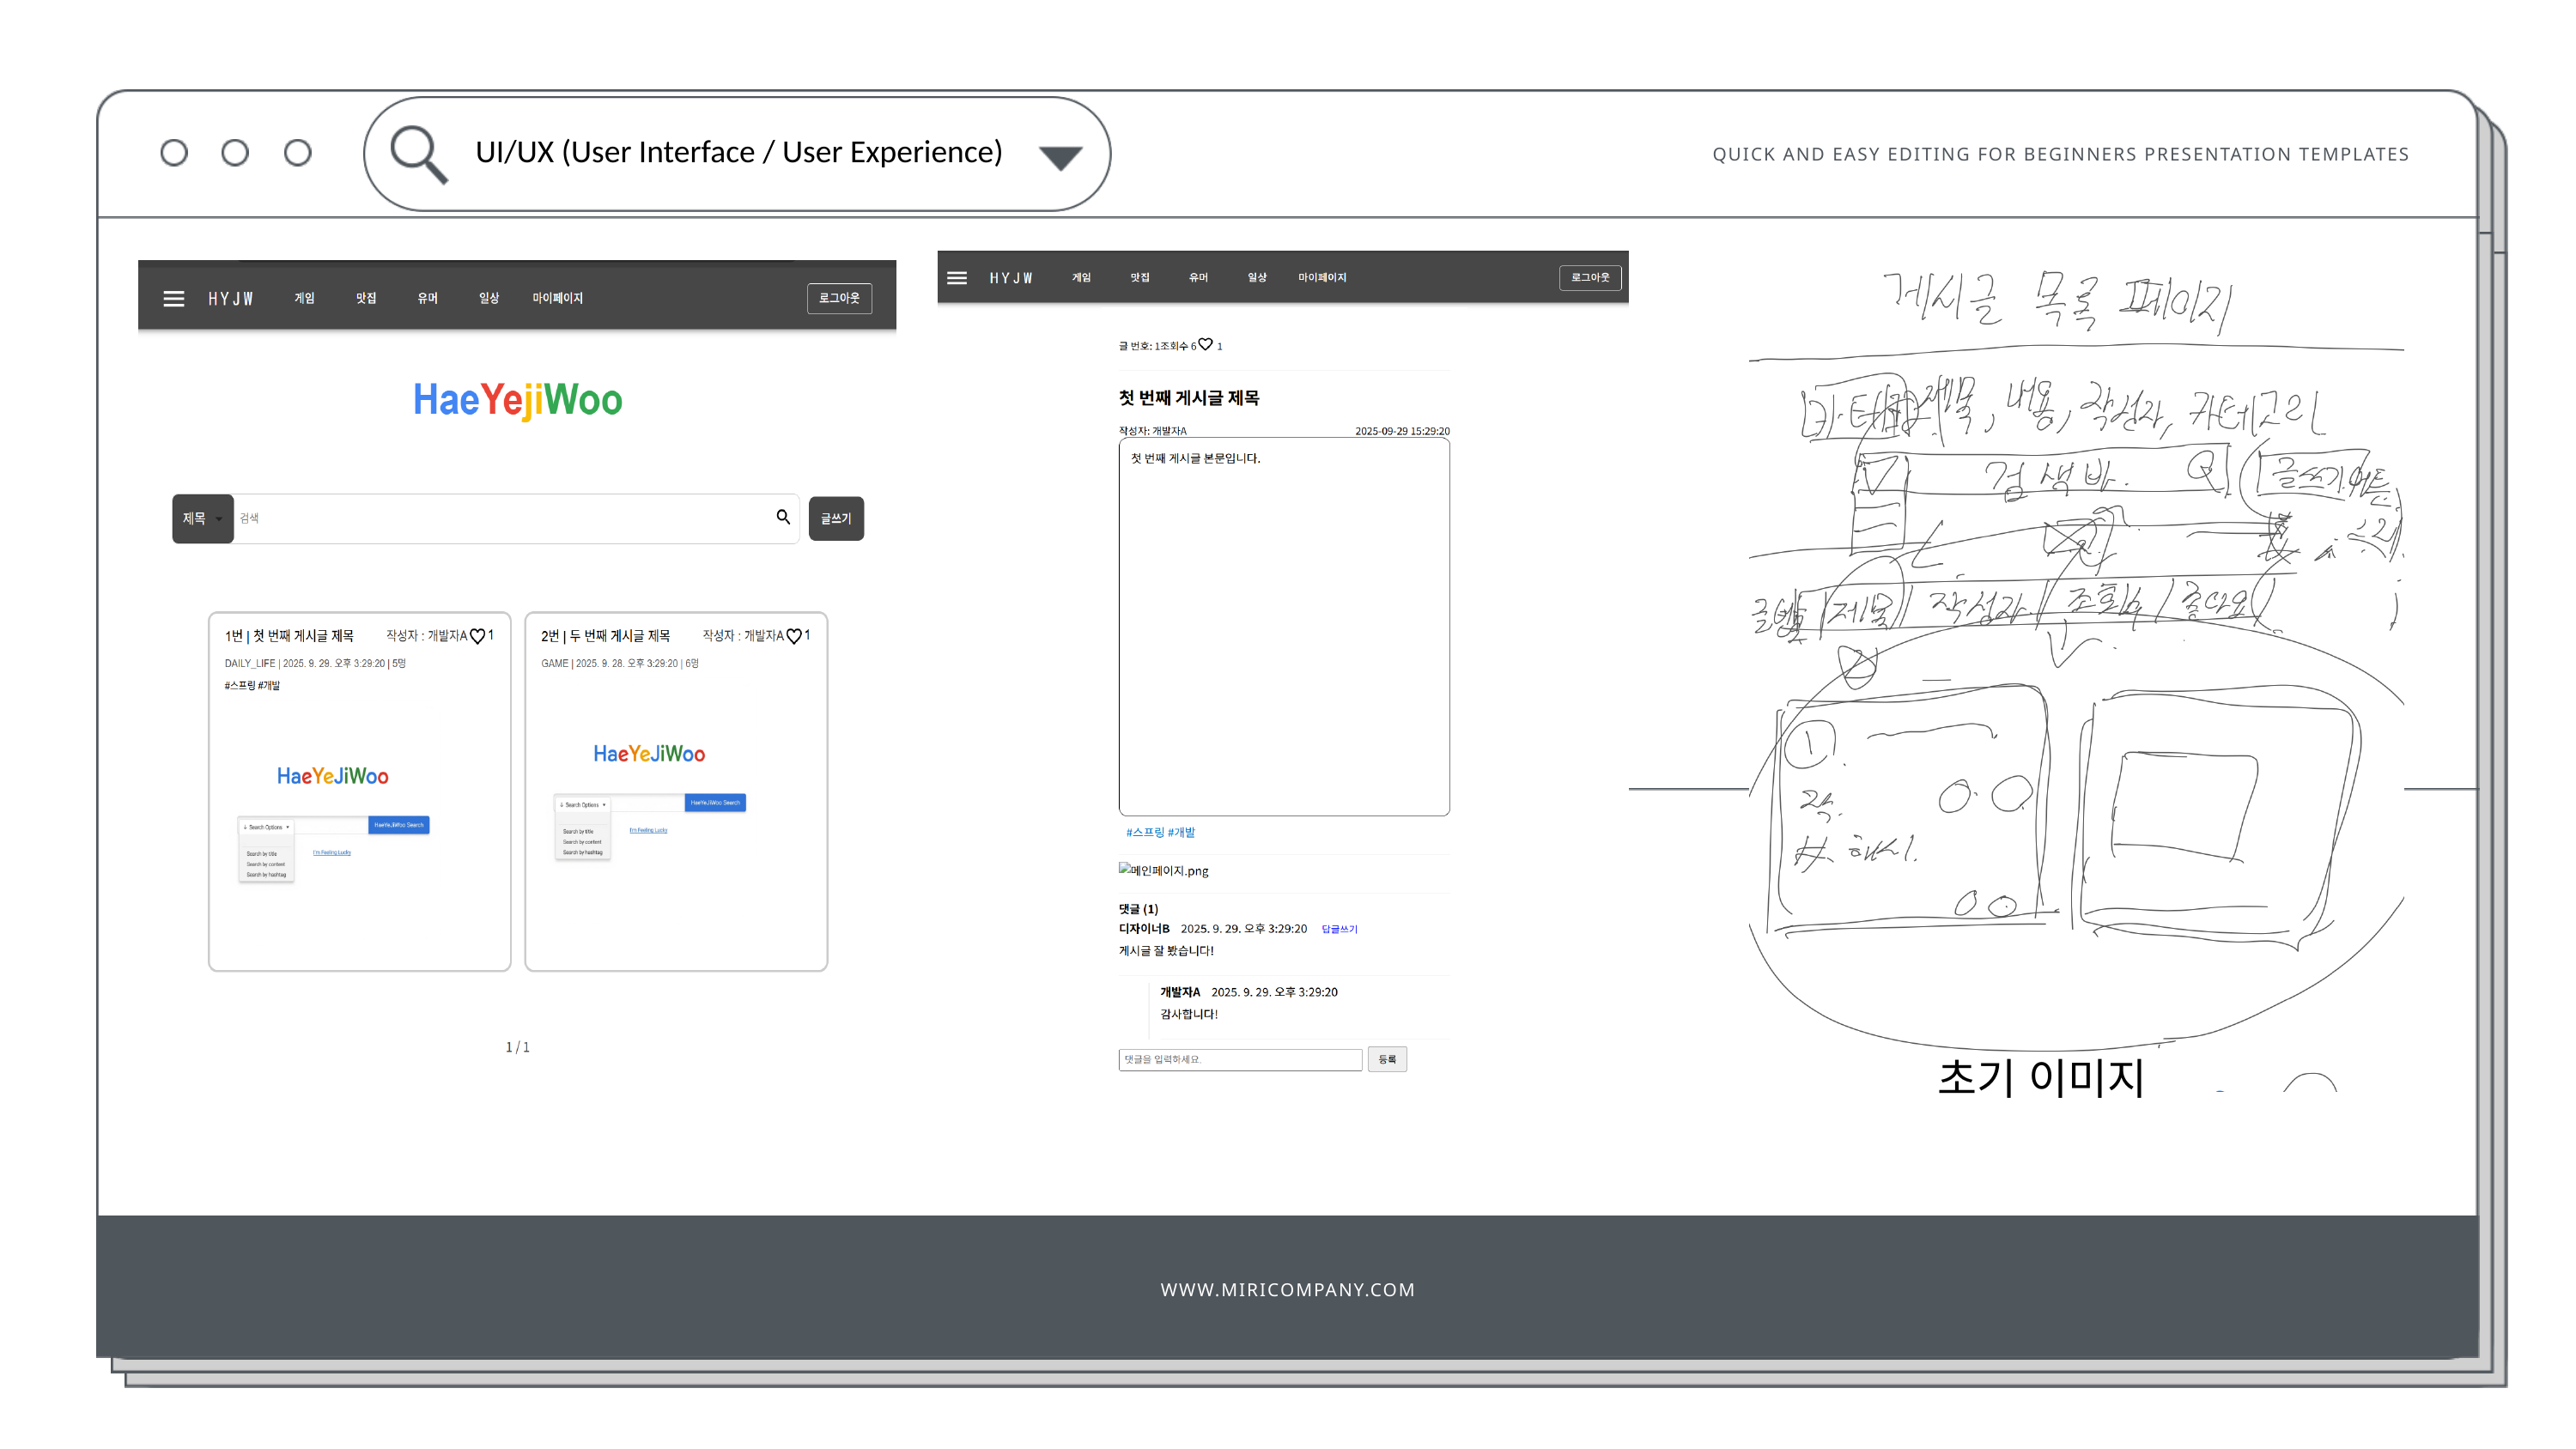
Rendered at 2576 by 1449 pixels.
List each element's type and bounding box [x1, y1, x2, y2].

picture [96, 88, 2508, 1388]
